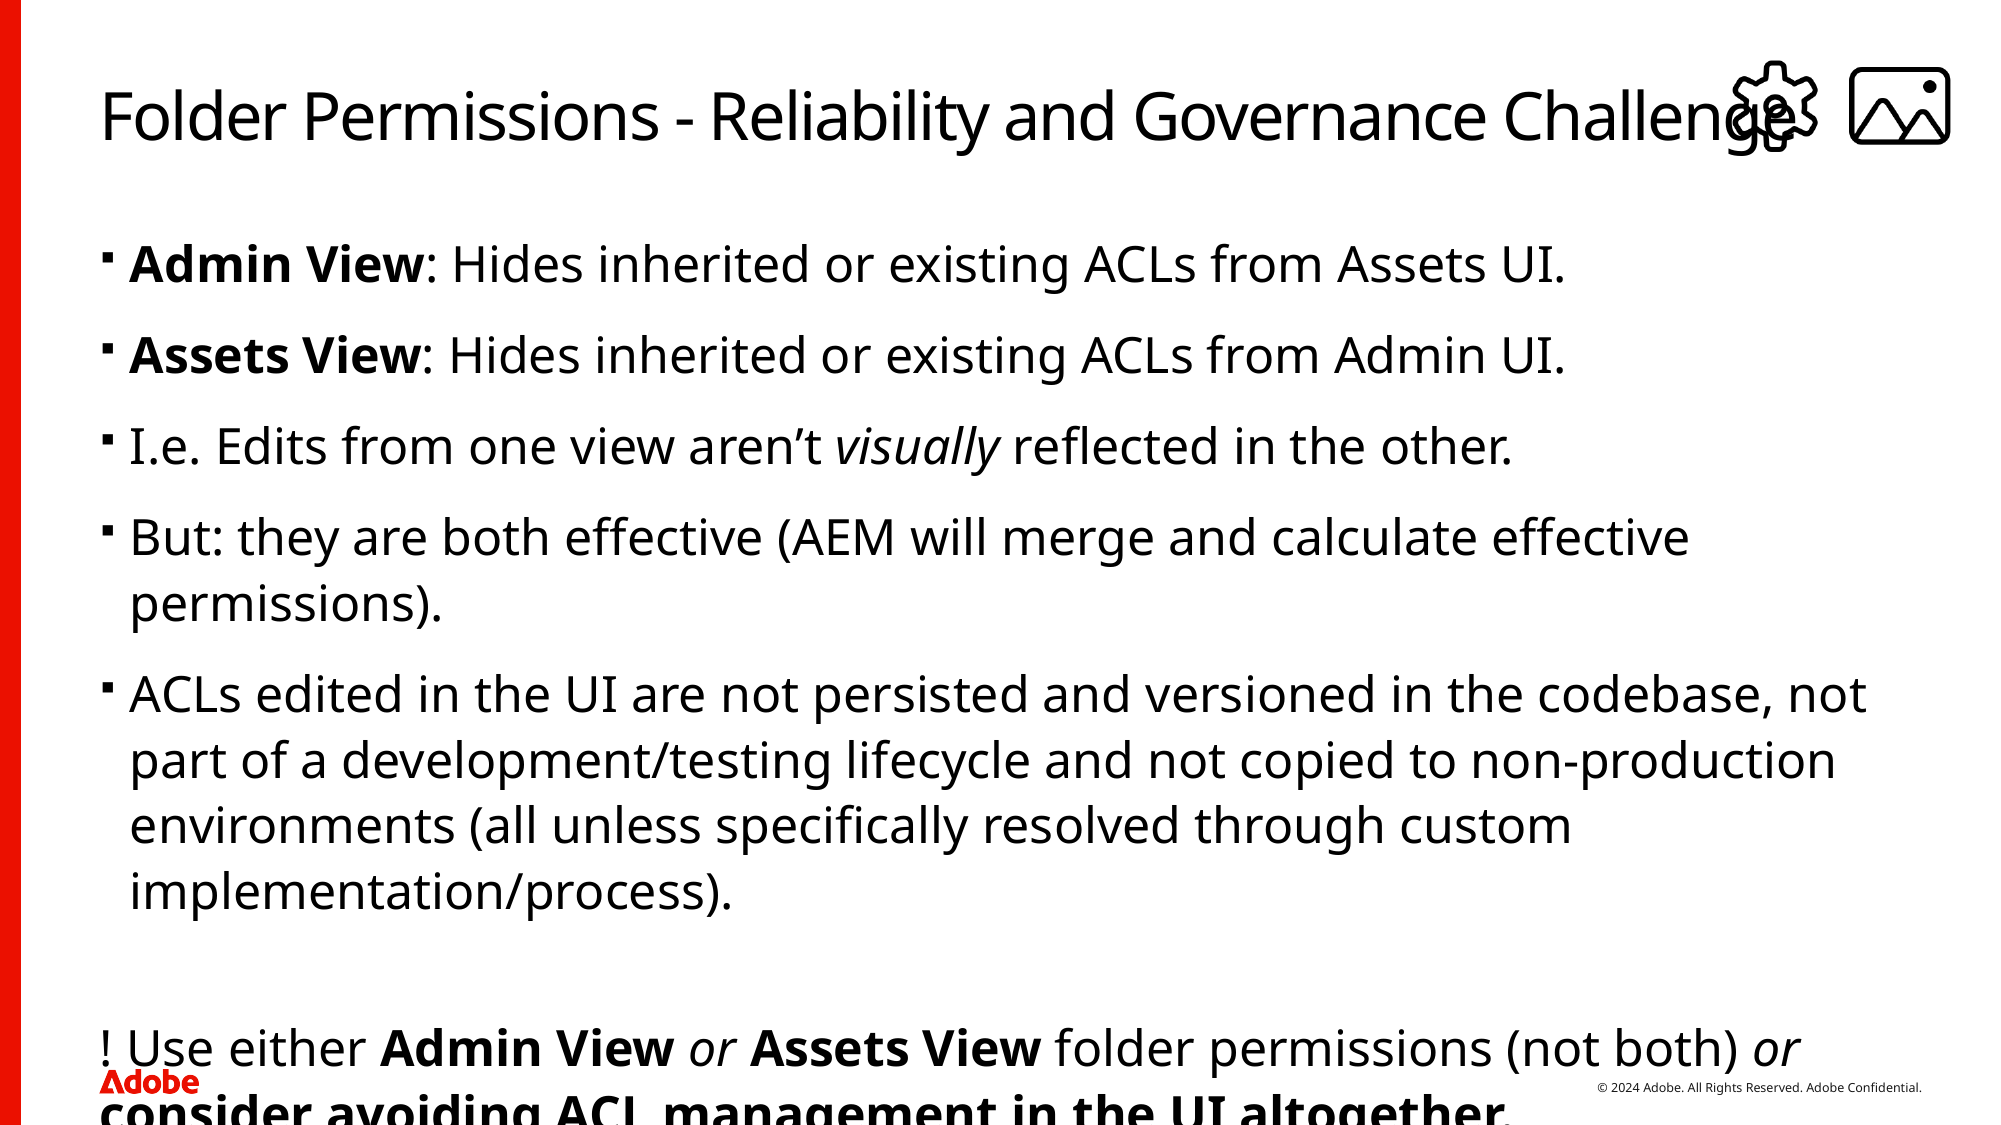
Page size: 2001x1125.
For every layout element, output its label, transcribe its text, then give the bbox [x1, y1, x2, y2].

title Folder Permissions - Reliability and Governance Challenge [99, 43, 1900, 199]
picture [1712, 43, 1963, 169]
list Admin View: Hides inherited or existing ACLs from Assets UI. Assets View: Hides inherited or existing ACLs from Admin UI. I.e. Edits from one view aren’t visually reflected in the other. But: they are both effective (AEM will merge and calculate effective permissions). ACLs edited in the UI are not persisted and versioned in the codebase, not part of a development/testing lifecycle and not copied to non-production environments (all unless specifically resolved through custom implementation/process). ! Use either Admin View or Assets View folder permissions (not both) or consider avoiding ACL management in the UI altogether. . [99, 218, 1900, 1038]
picture [99, 1069, 199, 1094]
